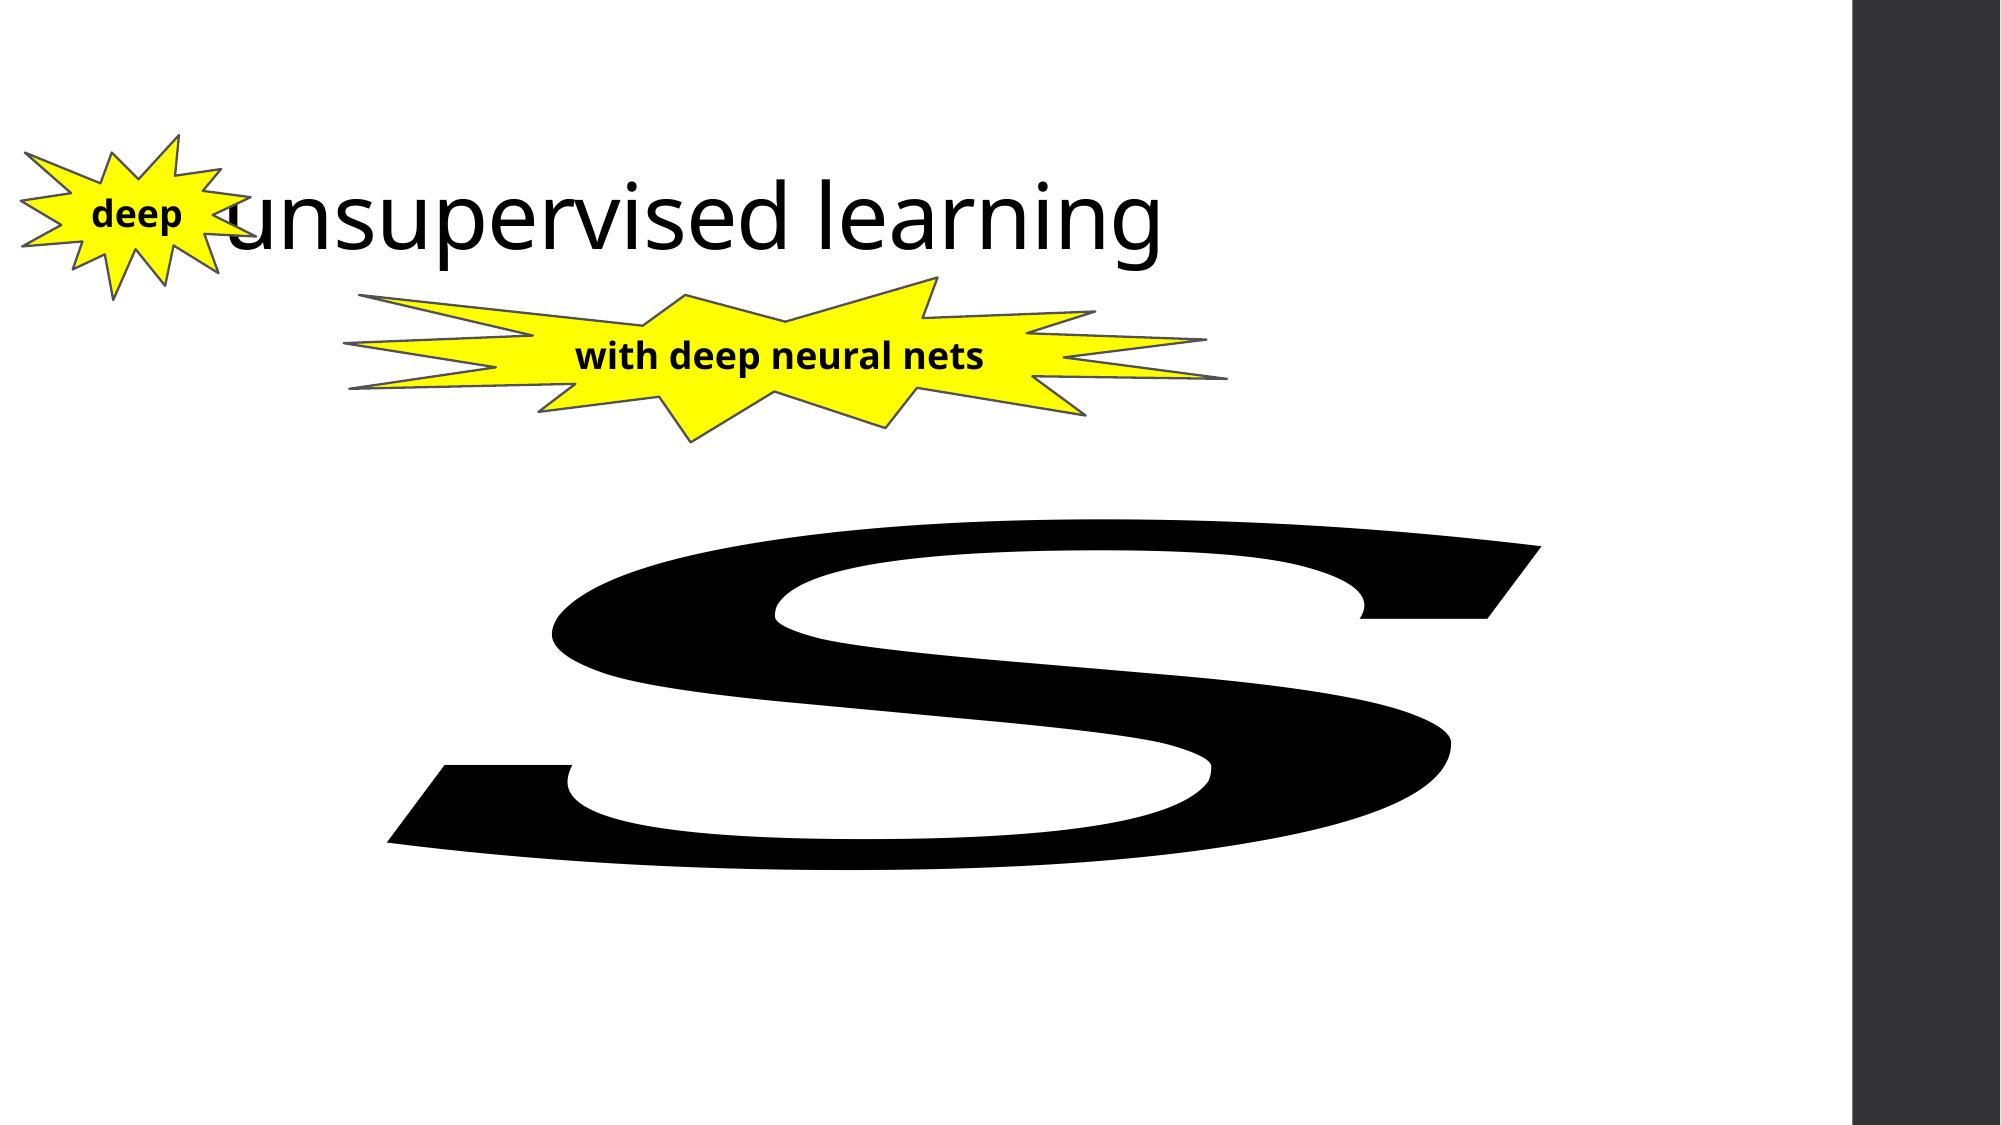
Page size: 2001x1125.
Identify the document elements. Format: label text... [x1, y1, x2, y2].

title unsupervised learning [206, 60, 1797, 278]
text_box deep [19, 134, 258, 302]
text_box with deep neural nets [342, 276, 1229, 444]
